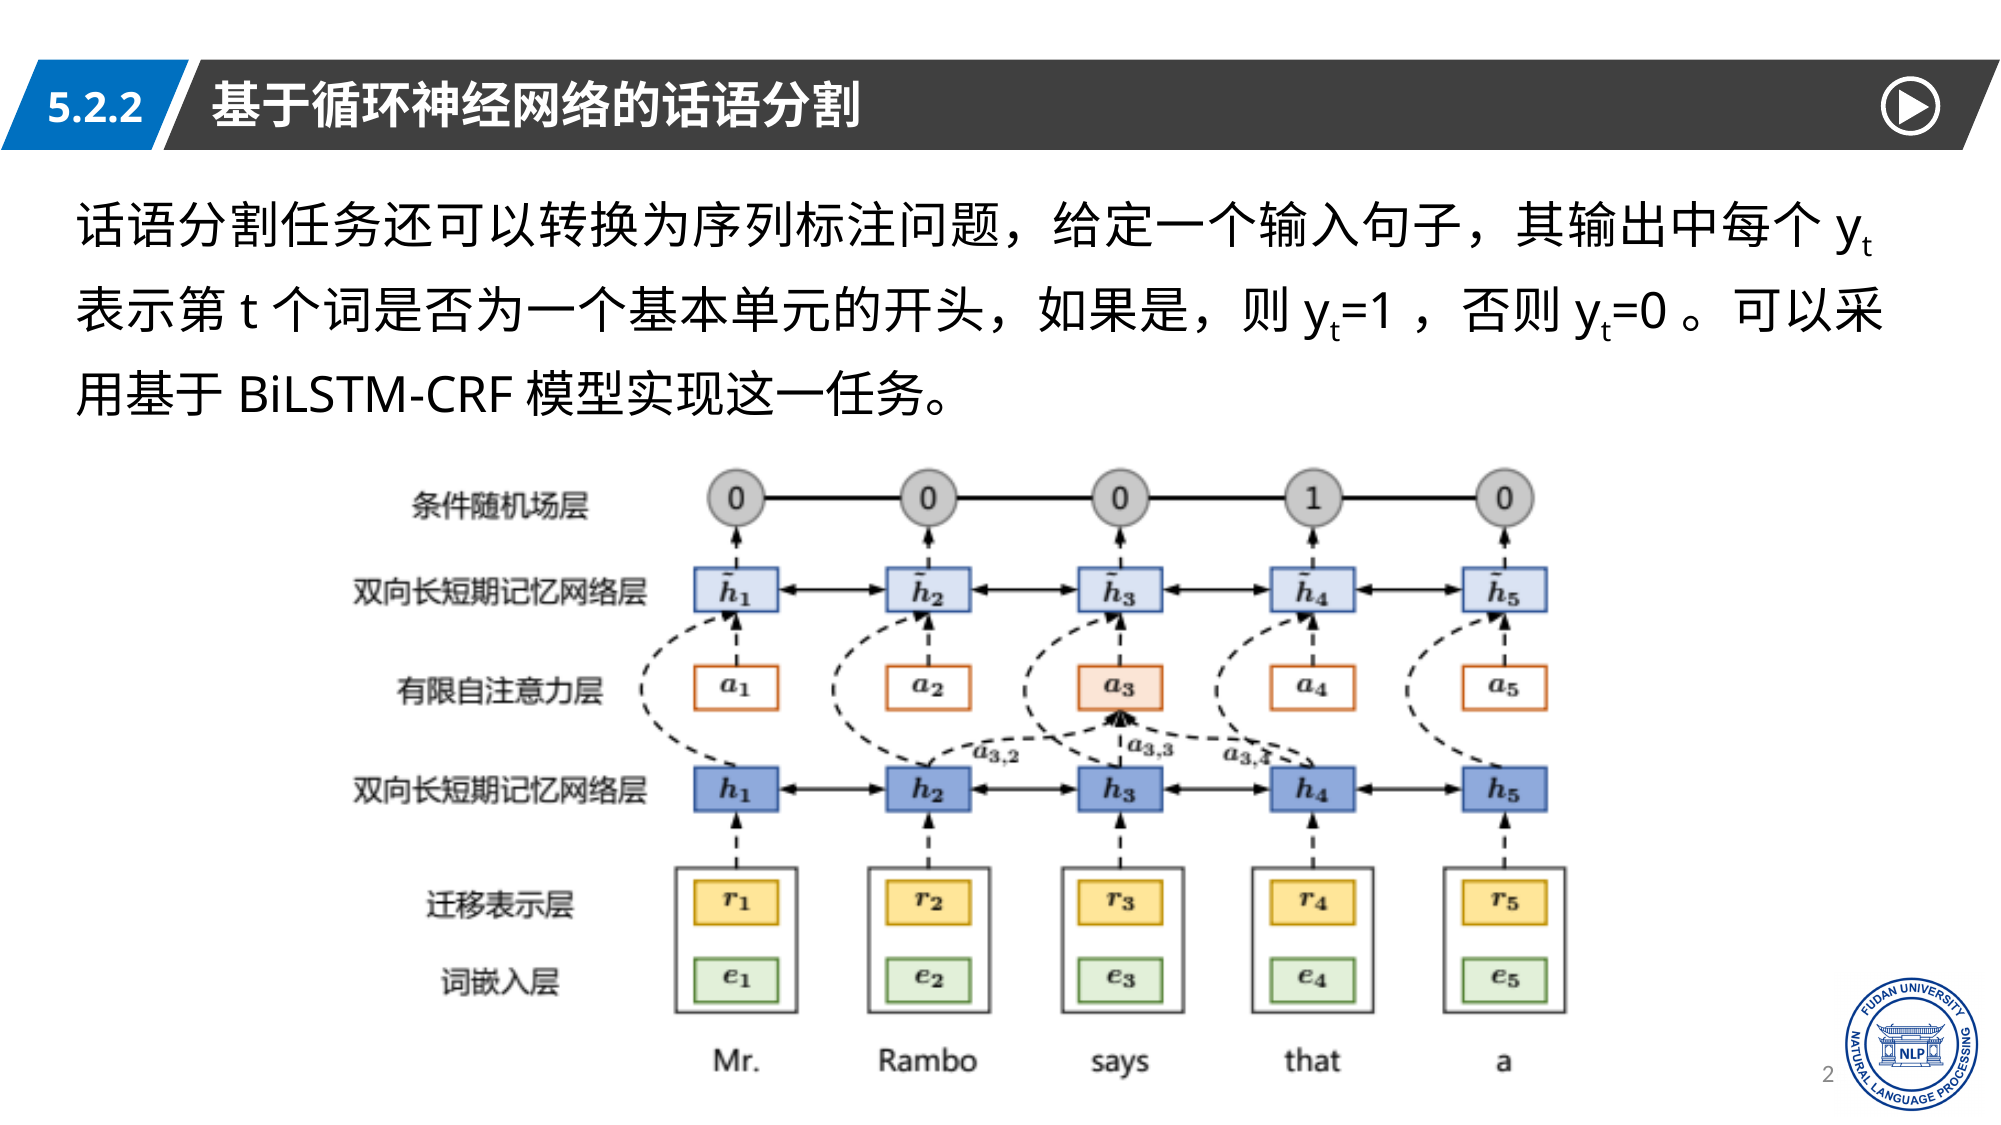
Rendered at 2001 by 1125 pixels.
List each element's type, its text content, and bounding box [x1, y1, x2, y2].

picture [338, 439, 1571, 1103]
text_box 话语分割任务还可以转换为序列标注问题，给定一个输入句子，其输出中每个yt表示第t个词是否为一个基本单元的开头，如果是，则yt=1，否则yt=0。可以采用基于BiLSTM-CRF模型实现这一任务。 [60, 168, 1900, 430]
text_box [32, 59, 189, 120]
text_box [1883, 78, 1939, 134]
text_box 基于循环神经网络的话语分割 [196, 66, 1282, 142]
text_box [163, 59, 2000, 150]
slide_number 28 [1574, 1042, 1863, 1103]
text_box 5.2.2 [26, 73, 164, 138]
picture [1834, 972, 1985, 1117]
text_box [1, 89, 157, 150]
